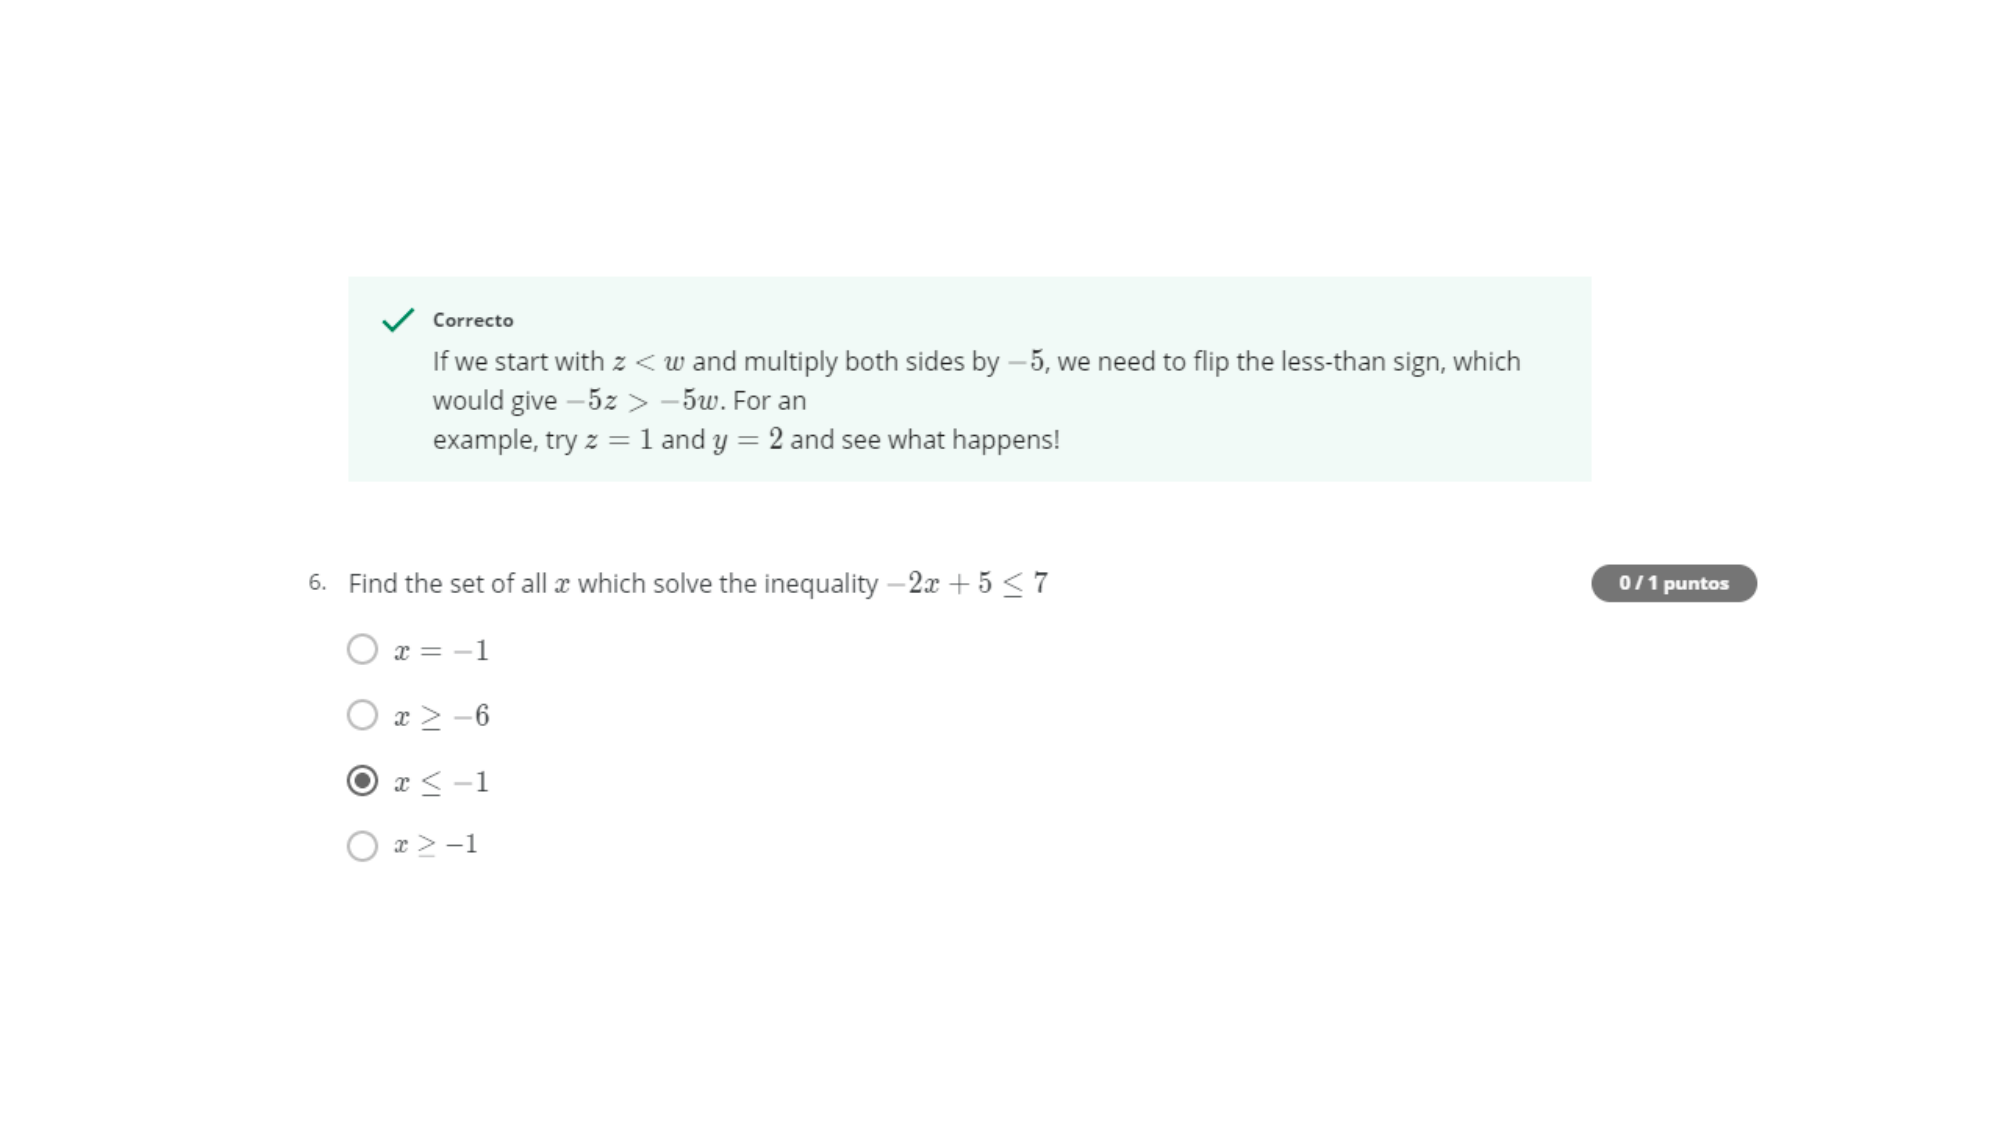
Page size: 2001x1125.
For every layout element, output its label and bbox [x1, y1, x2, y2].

picture [233, 230, 1767, 895]
